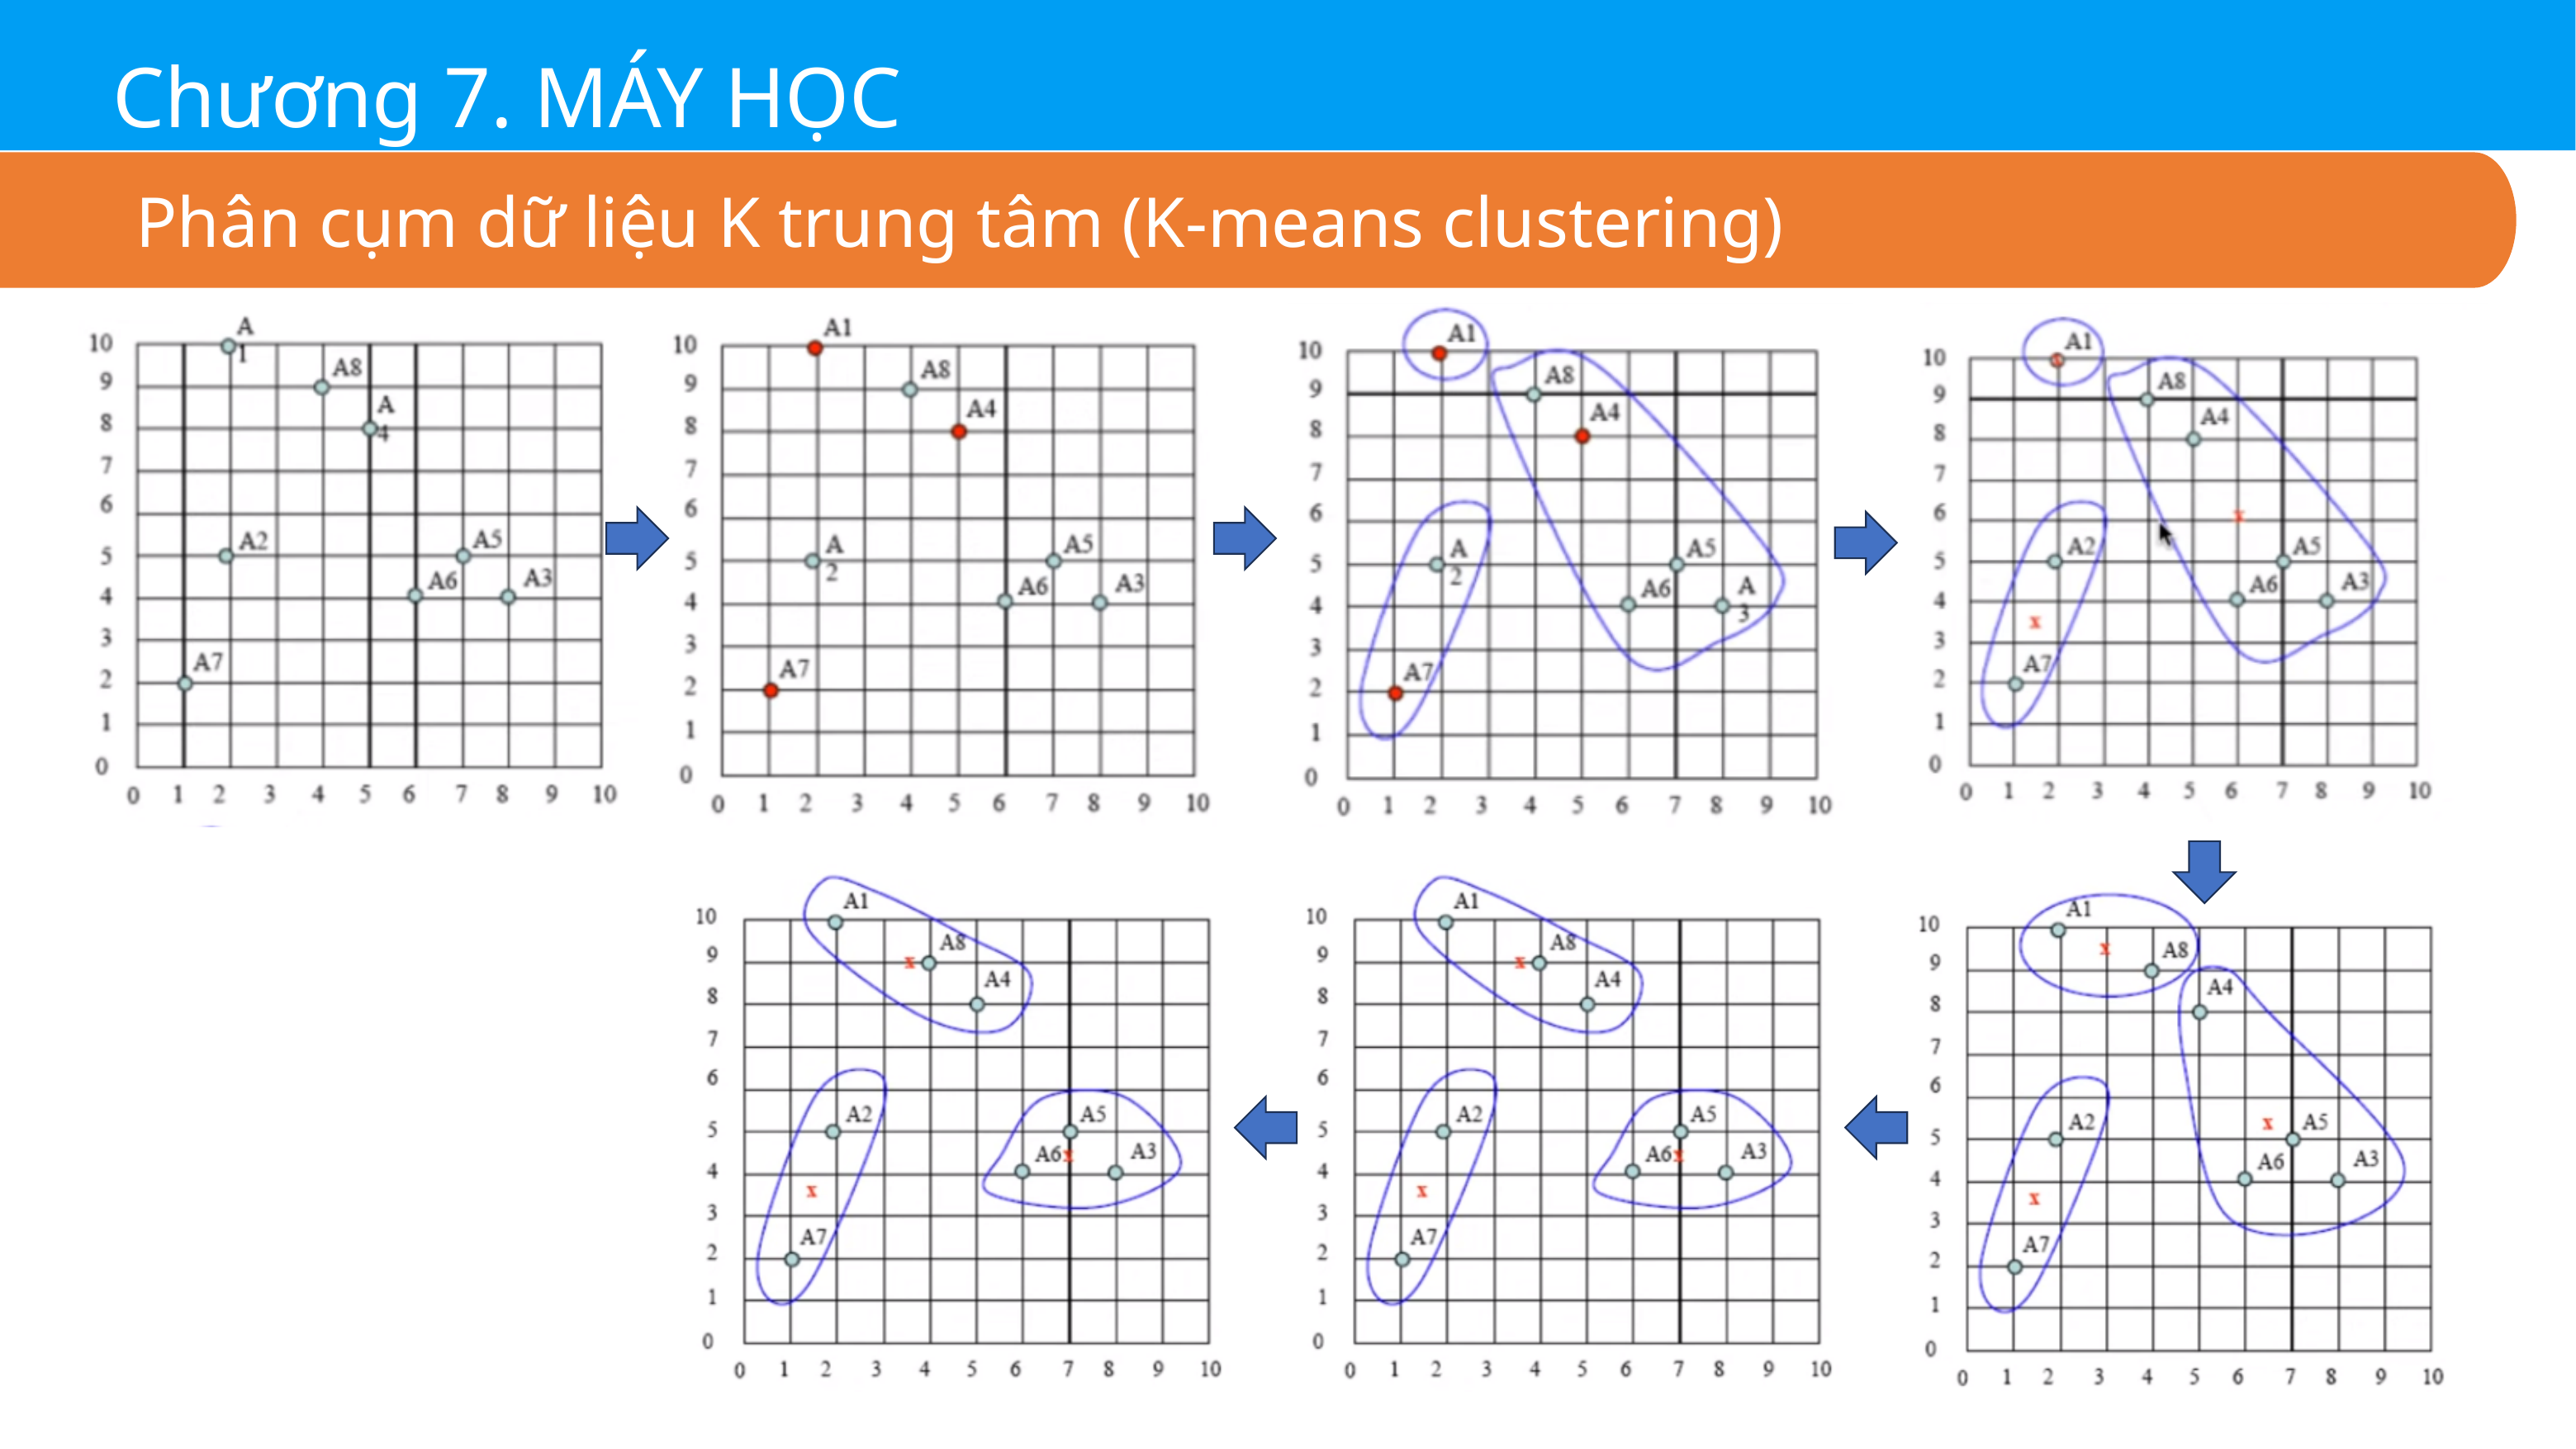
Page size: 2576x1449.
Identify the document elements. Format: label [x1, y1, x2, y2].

picture [1290, 863, 1846, 1392]
text_box [1846, 1094, 1907, 1161]
text_box [2188, 840, 2222, 863]
picture [1288, 302, 1853, 828]
text_box [0, 0, 2576, 290]
picture [1907, 863, 2463, 1392]
picture [680, 863, 1236, 1392]
text_box [1236, 1094, 1290, 1161]
picture [1920, 302, 2489, 828]
picture [69, 301, 1236, 828]
text_box [1853, 509, 1899, 576]
text_box [1236, 505, 1278, 572]
